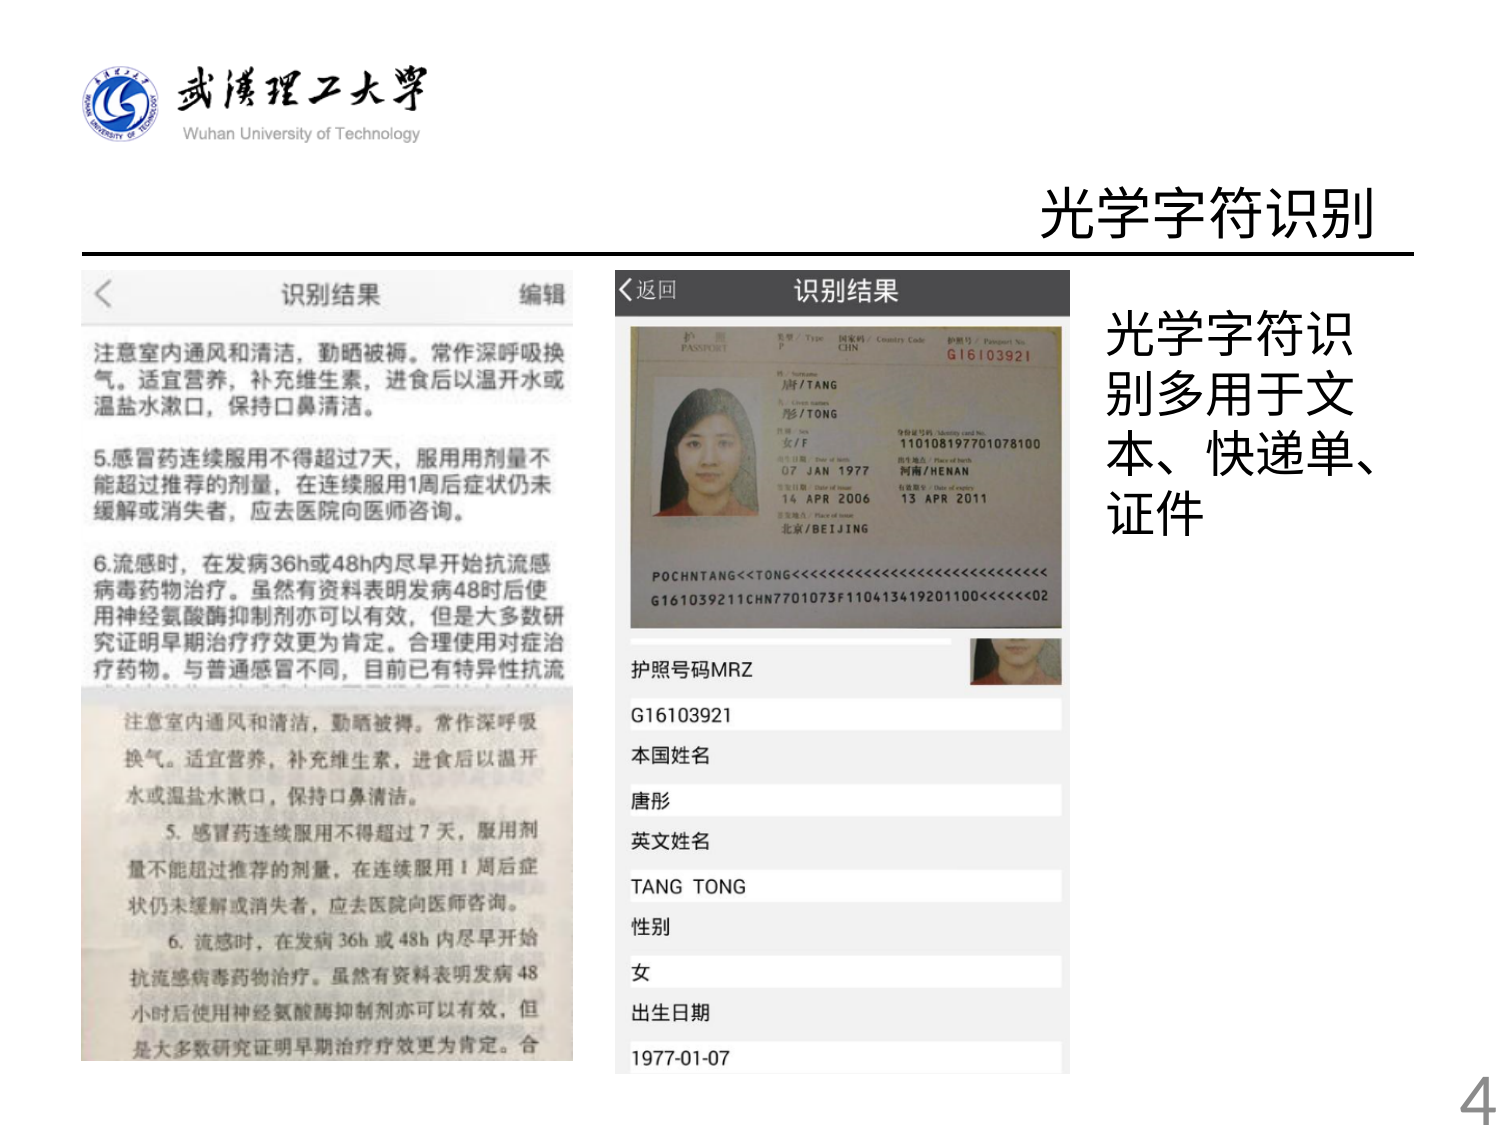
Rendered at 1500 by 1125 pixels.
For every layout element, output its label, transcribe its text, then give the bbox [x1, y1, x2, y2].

text_box 光学字符识别 [1008, 170, 1407, 252]
picture [81, 64, 434, 143]
slide_number 4 [1174, 1065, 1500, 1125]
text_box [81, 270, 1070, 1074]
text_box 光学字符识别多用于文本、快递单、证件 [1091, 295, 1408, 551]
